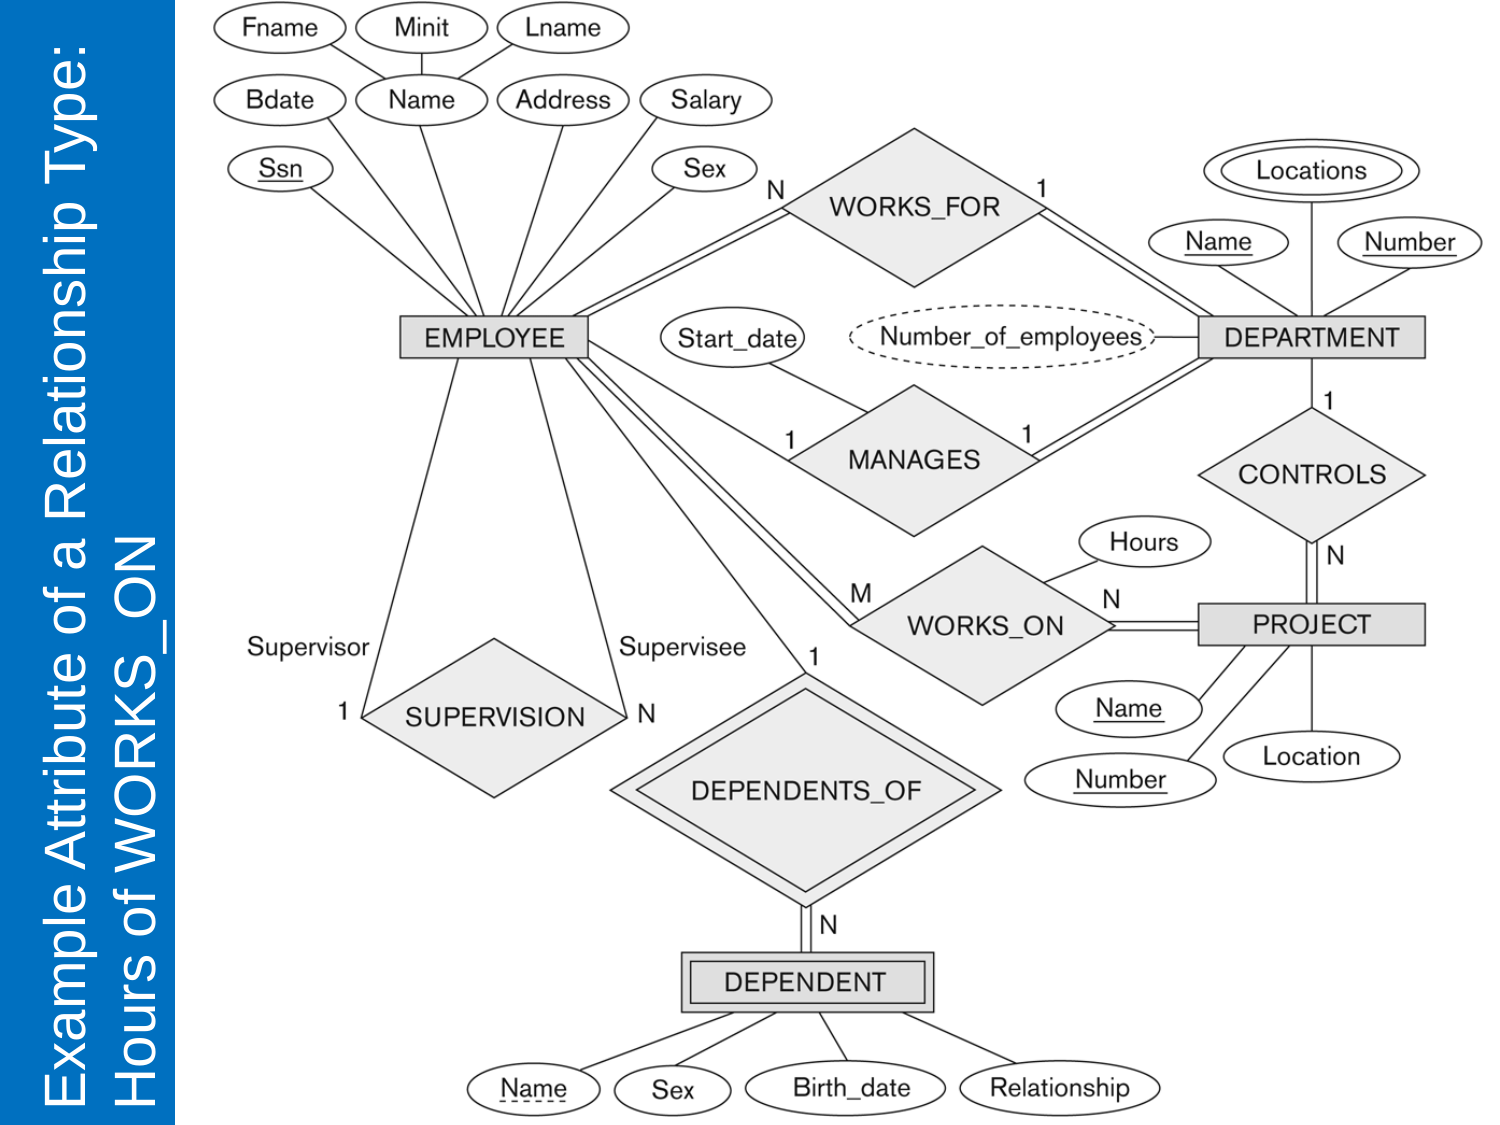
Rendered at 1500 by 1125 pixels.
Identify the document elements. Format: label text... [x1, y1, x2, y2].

picture [194, 0, 1486, 1125]
title Example Attribute of a Relationship Type: Hours of WORKS_ON [0, 0, 175, 1125]
